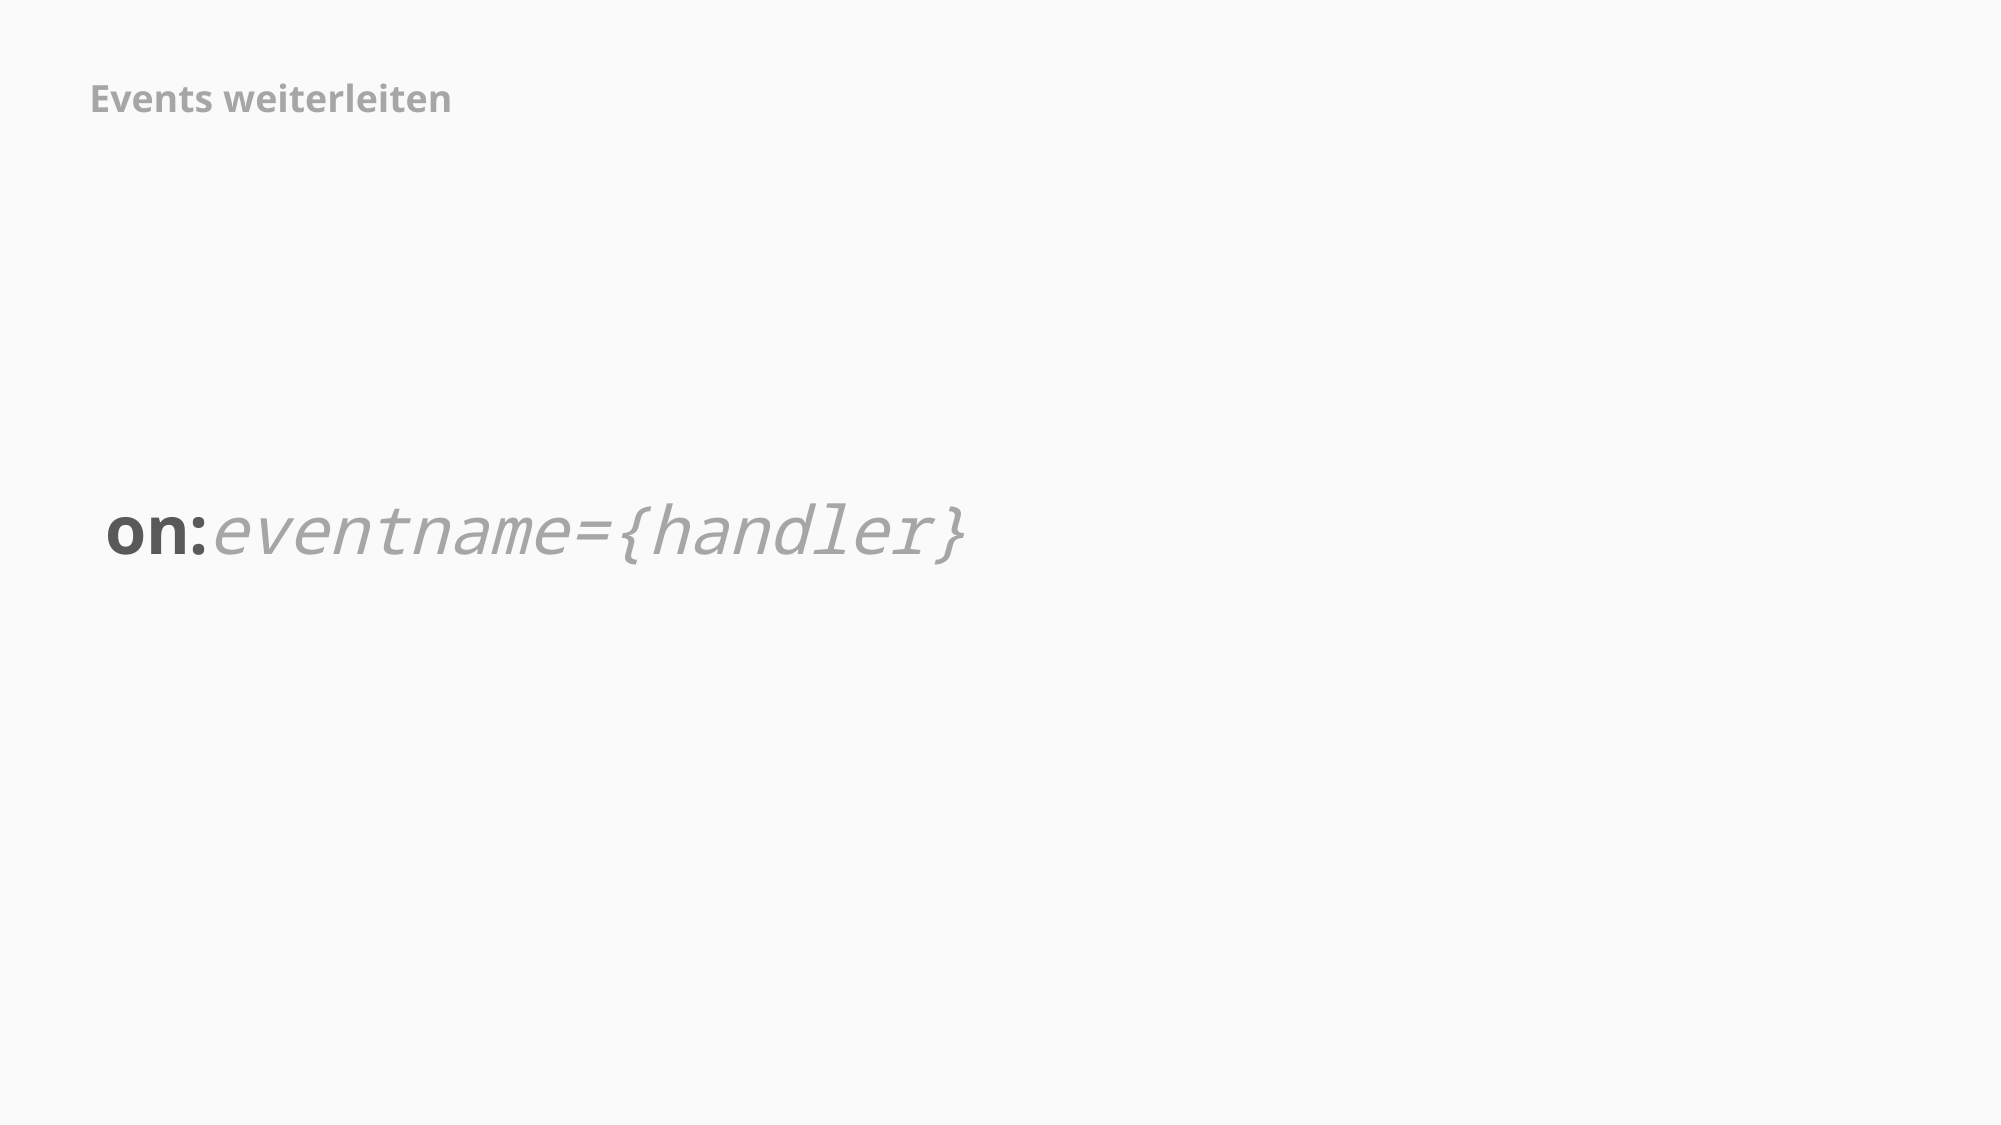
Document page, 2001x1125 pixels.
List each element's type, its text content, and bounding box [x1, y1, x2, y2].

text_box Events weiterleiten [74, 67, 736, 128]
text_box on:eventname={handler} [90, 480, 1362, 576]
